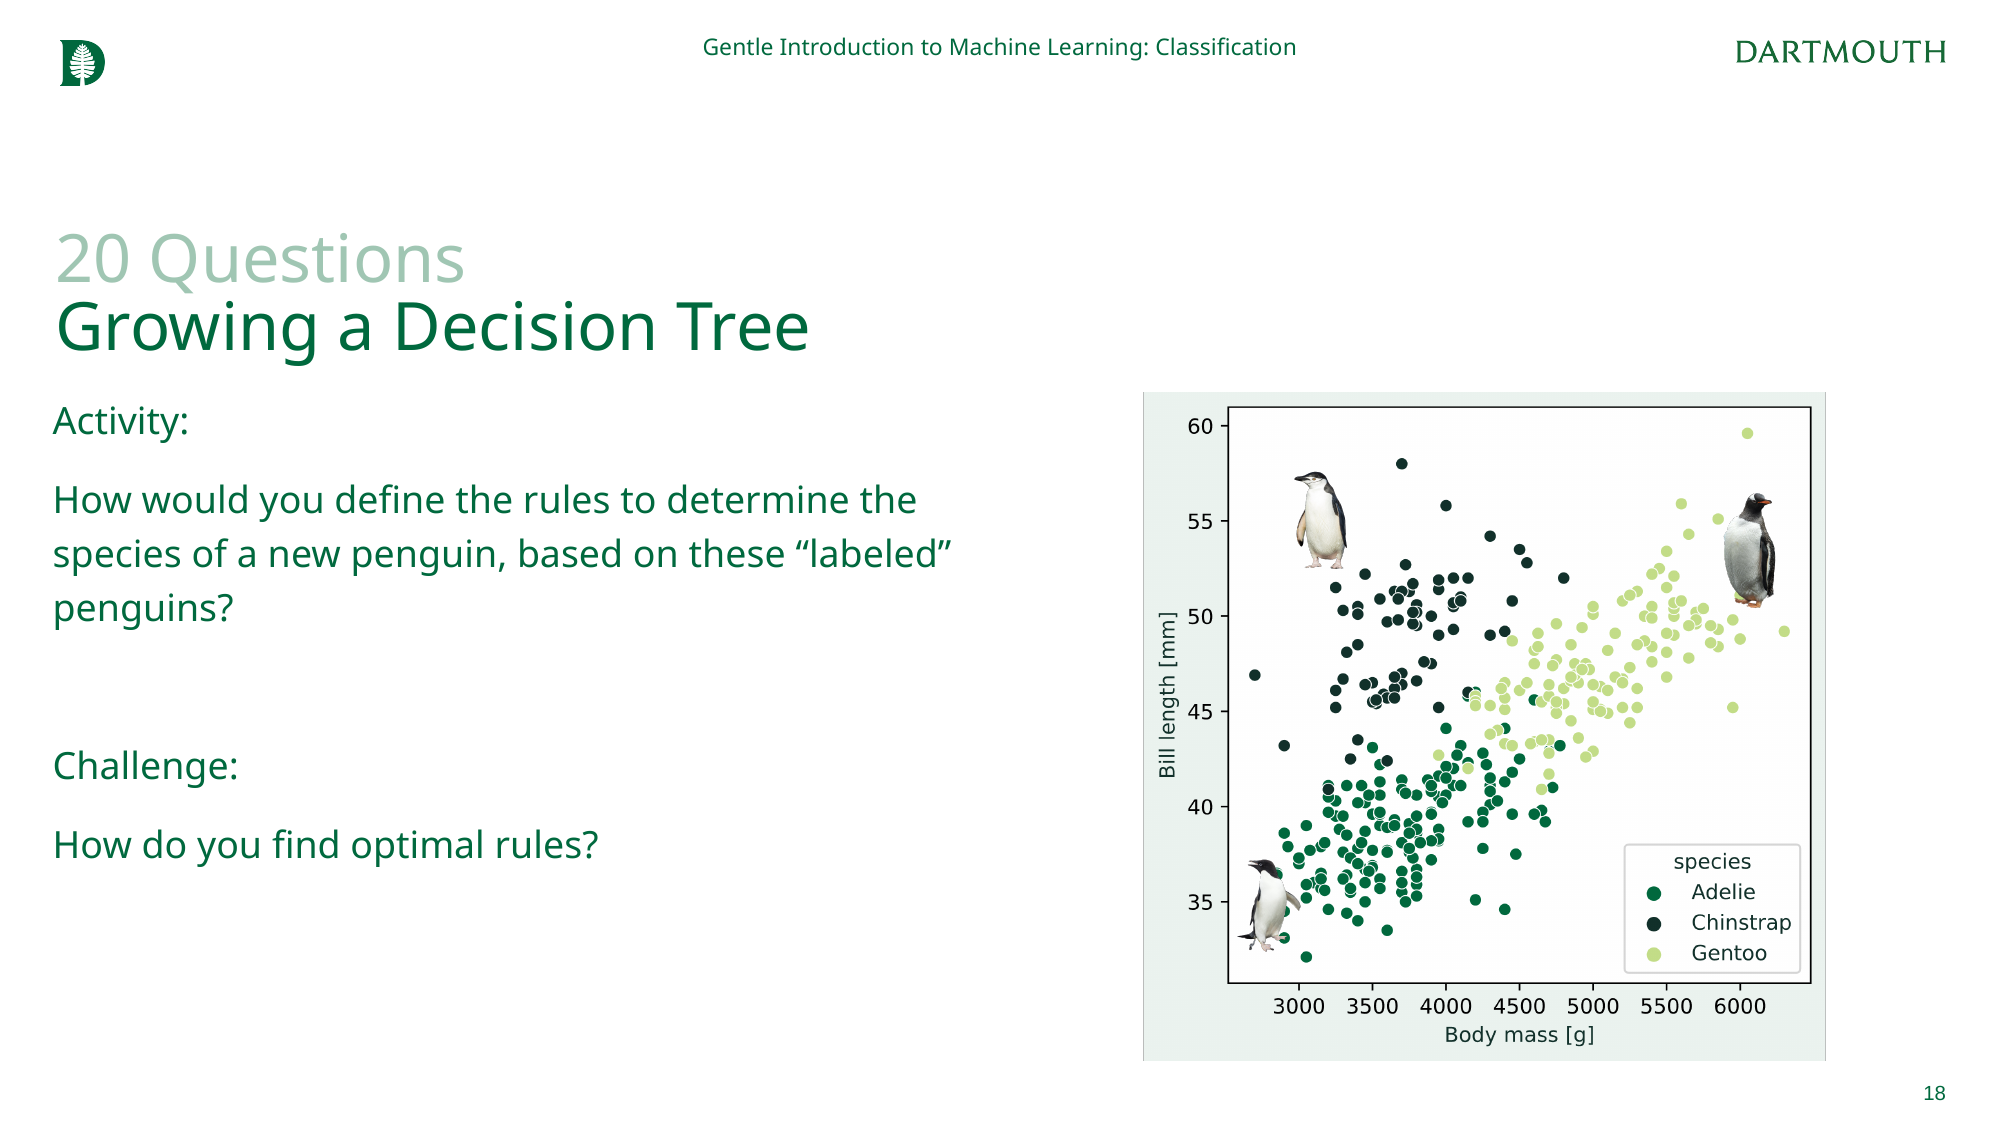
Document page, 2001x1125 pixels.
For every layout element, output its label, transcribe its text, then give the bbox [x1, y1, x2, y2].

picture [60, 40, 105, 86]
title 20 Questions Growing a Decision Tree [55, 228, 1950, 380]
picture [1735, 39, 1947, 64]
footer Gentle Introduction to Machine Learning: Classification [390, 30, 1610, 66]
picture [1143, 391, 1904, 1062]
slide_number 18 [1860, 1074, 1947, 1111]
list Activity: How would you define the rules to determine the species of a new penguin, based on these “labeled” penguins? Challenge: How do you find optimal rules? [52, 388, 978, 1066]
